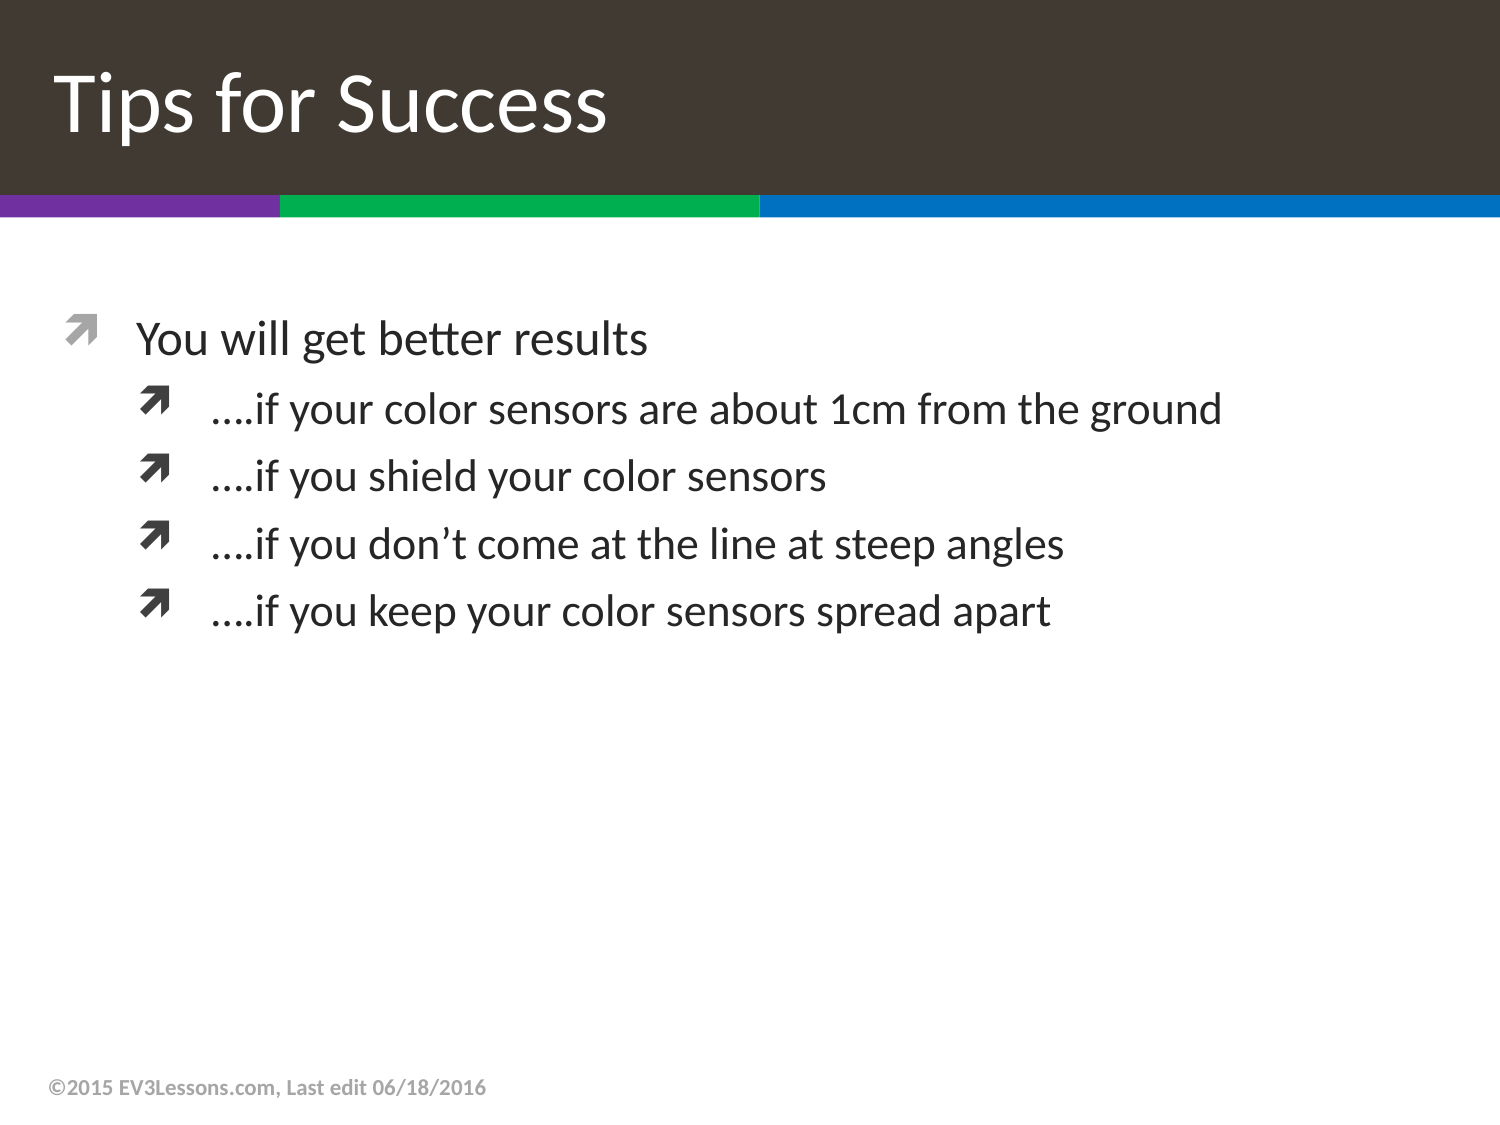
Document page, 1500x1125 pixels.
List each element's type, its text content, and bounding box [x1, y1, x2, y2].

title Tips for Success [0, 0, 1500, 195]
footer ©2015 EV3Lessons.com, Last edit 06/18/2016 [32, 1055, 1038, 1116]
list You will get better results ….if your color sensors are about 1cm from the ground ….if you shield your color sensors ….if you don’t come at the line at steep angles ….if you keep your color sensors spread apart [46, 298, 1454, 1005]
